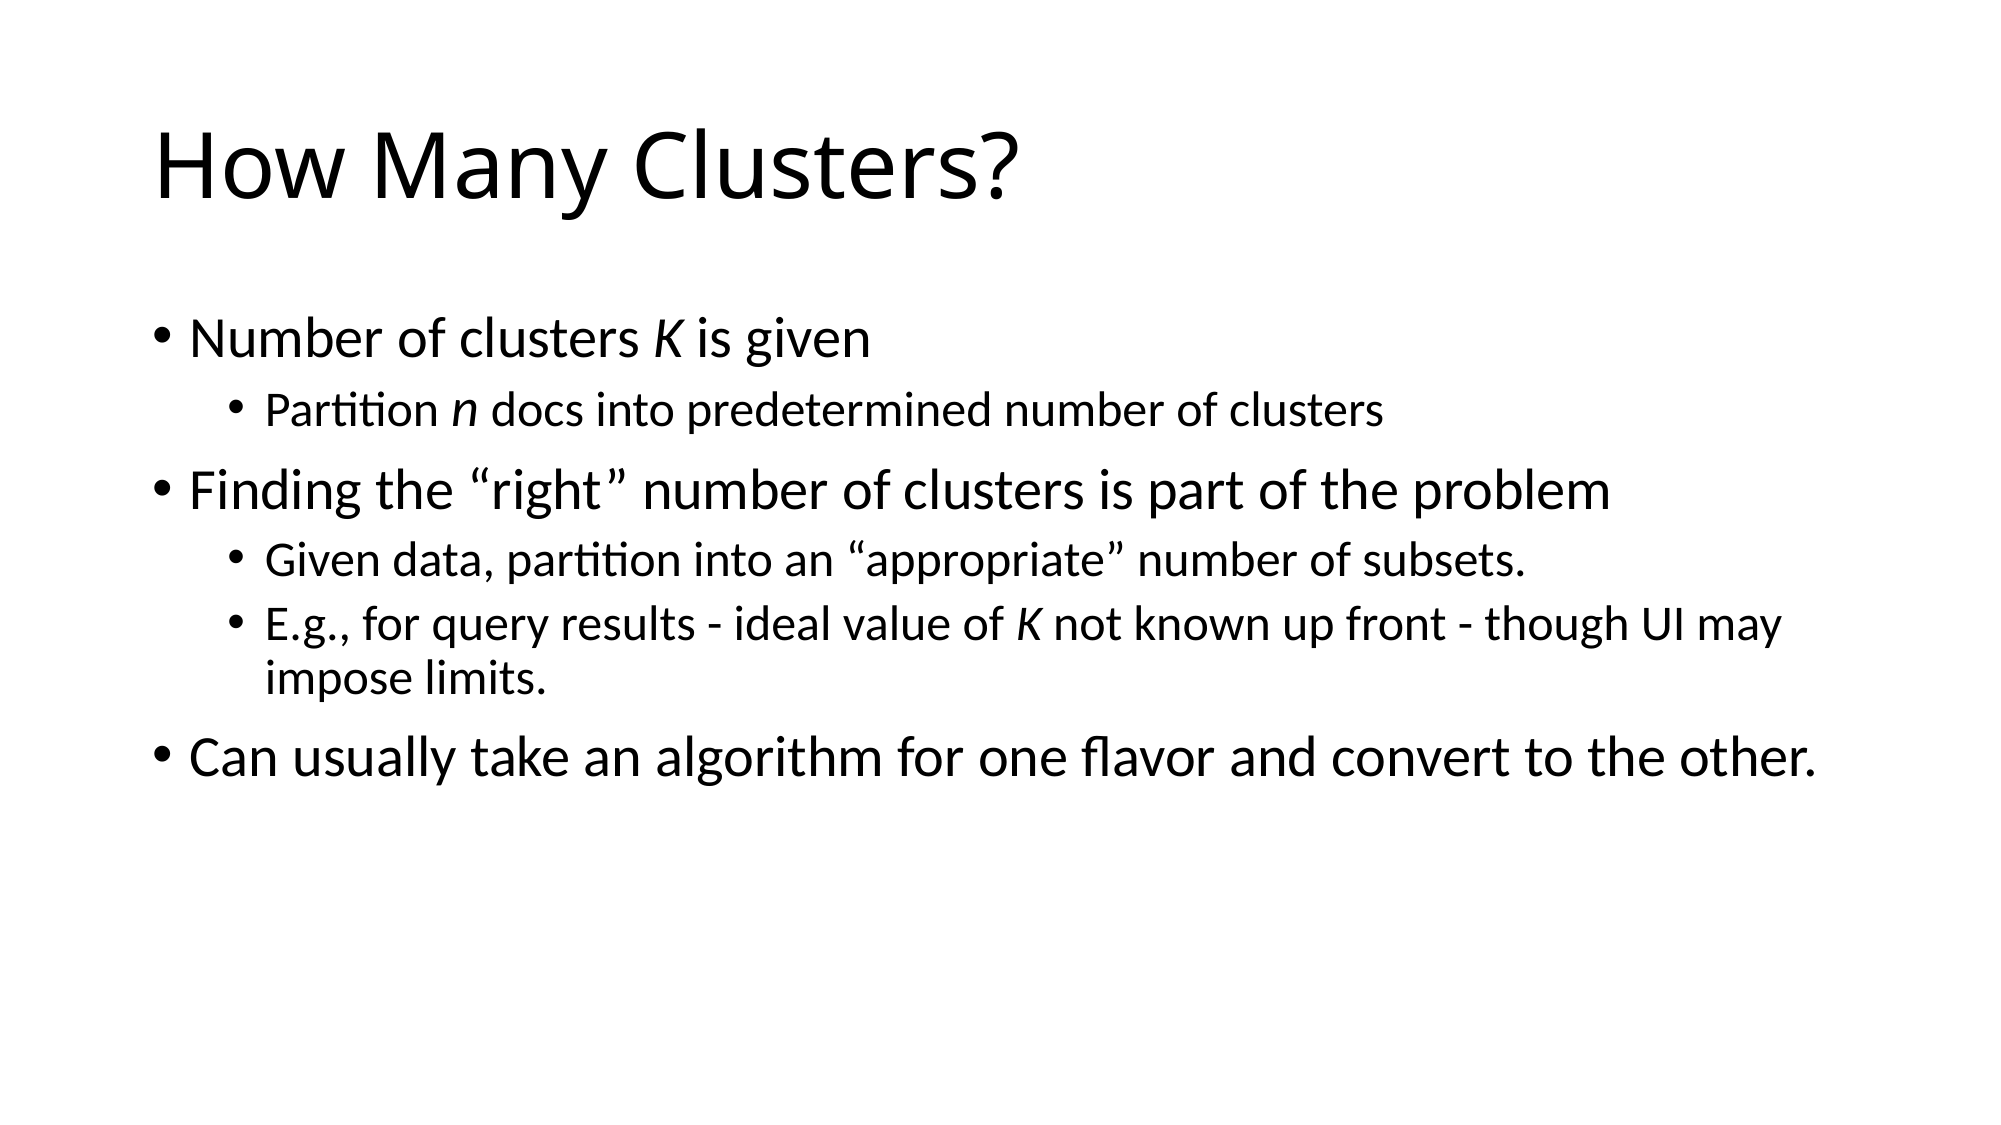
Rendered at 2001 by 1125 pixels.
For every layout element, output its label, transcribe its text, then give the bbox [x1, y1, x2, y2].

list Number of clusters K is given Partition n docs into predetermined number of clusters Finding the “right” number of clusters is part of the problem Given data, partition into an “appropriate” number of subsets. E.g., for query results - ideal value of K not known up front - though UI may impose limits. Can usually take an algorithm for one flavor and convert to the other. [137, 299, 1863, 1014]
title How Many Clusters? [137, 59, 1863, 278]
